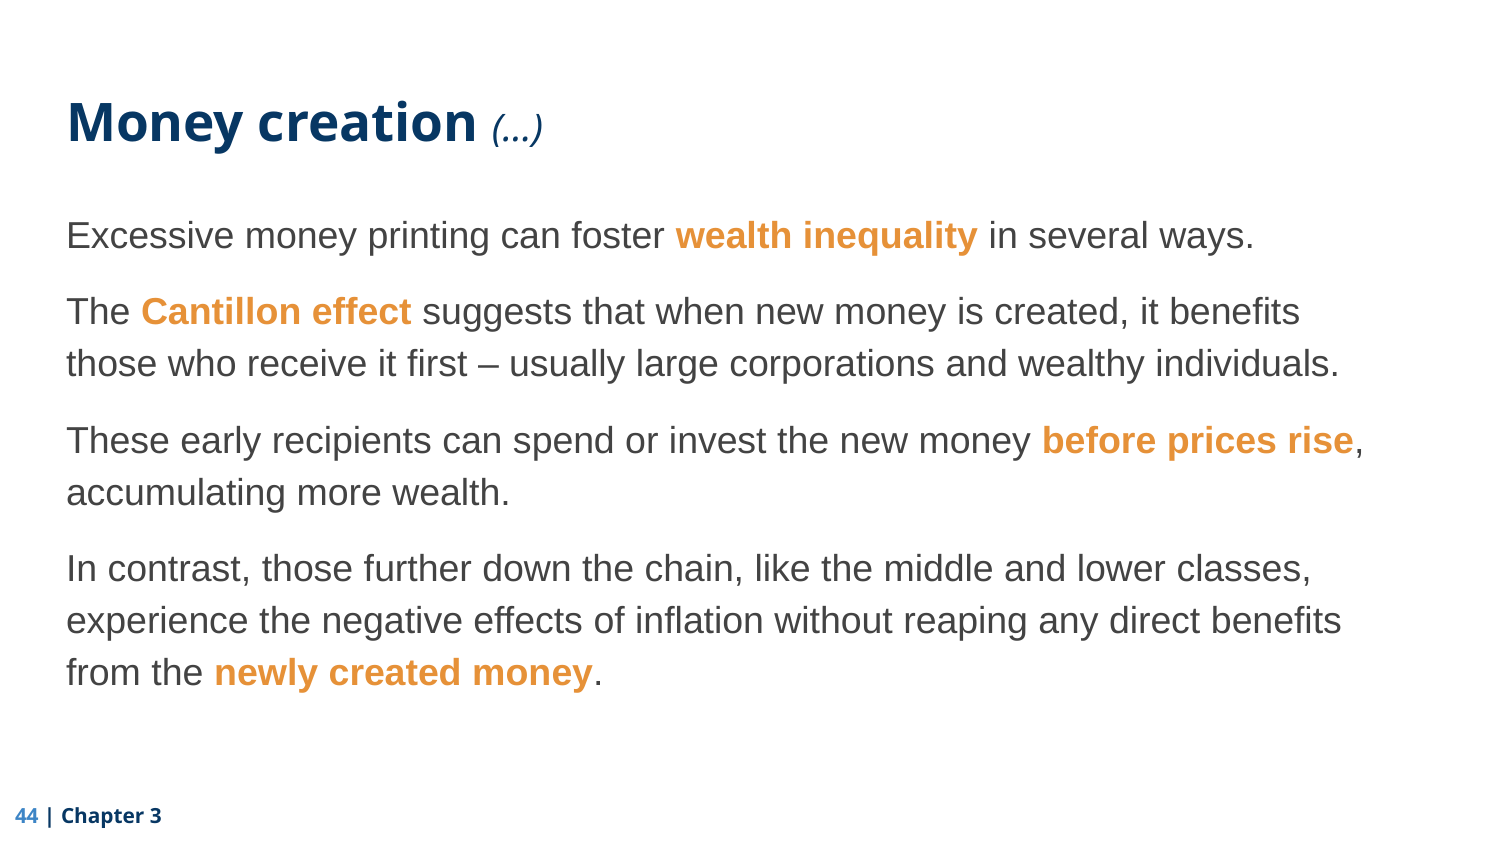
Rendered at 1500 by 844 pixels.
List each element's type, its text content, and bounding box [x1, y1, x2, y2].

slide_number ‹#› | Chapter 3 [0, 790, 548, 844]
list Excessive money printing can foster wealth inequality in several ways. The Cantillon effect suggests that when new money is created, it benefits those who receive it first – usually large corporations and wealthy individuals. These early recipients can spend or invest the new money before prices rise, accumulating more wealth. In contrast, those further down the chain, like the middle and lower classes, experience the negative effects of inflation without reaping any direct benefits from the newly created money. [51, 189, 1391, 750]
title Money creation (…) [51, 72, 1449, 167]
